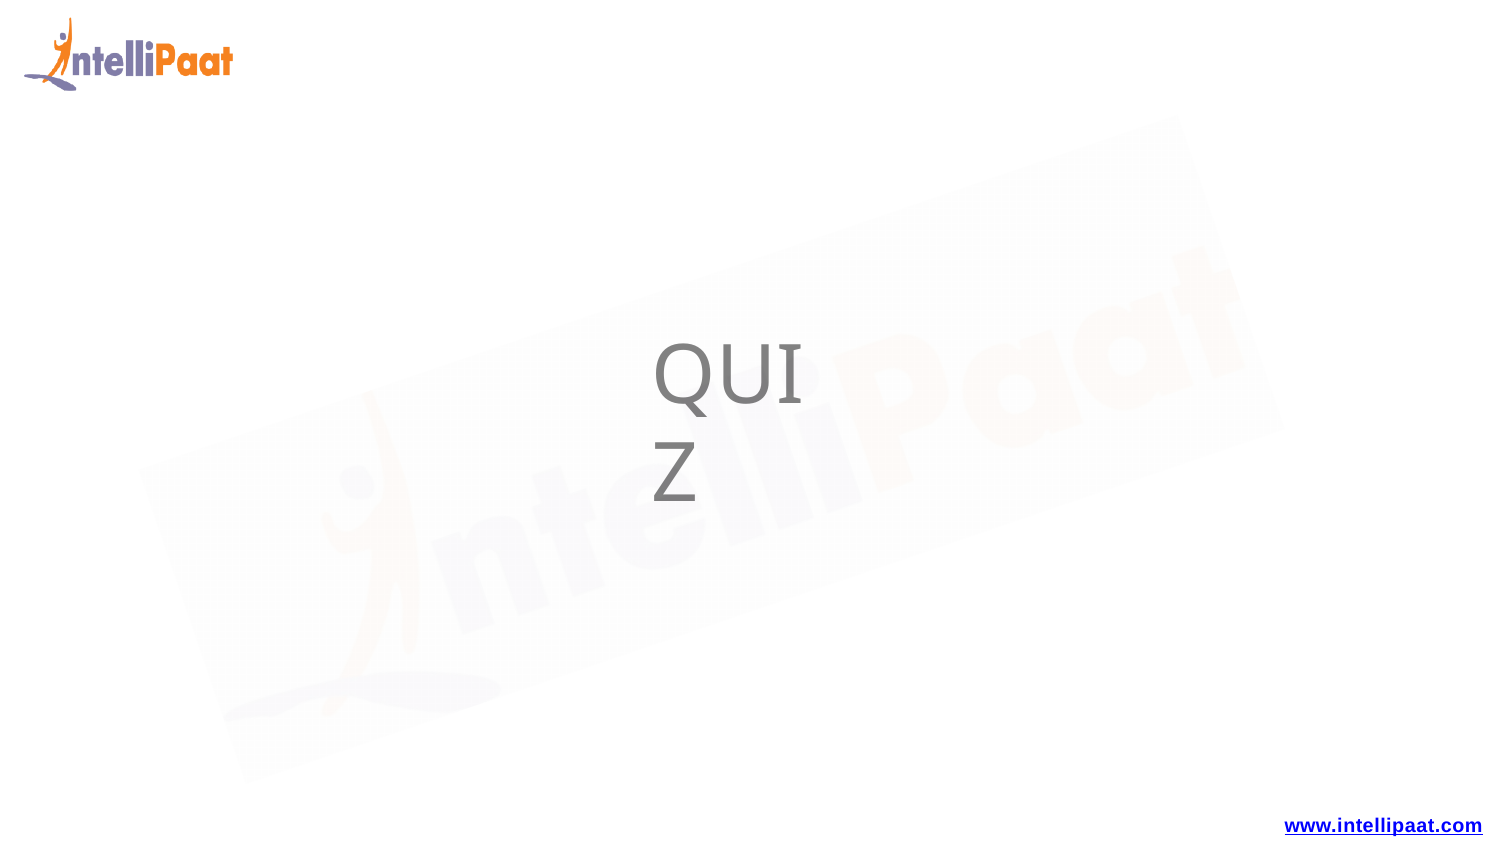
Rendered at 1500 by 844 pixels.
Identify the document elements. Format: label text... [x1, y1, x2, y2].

picture [138, 114, 1285, 784]
text_box www.intellipaat.com [1282, 812, 1489, 837]
picture [24, 16, 233, 91]
